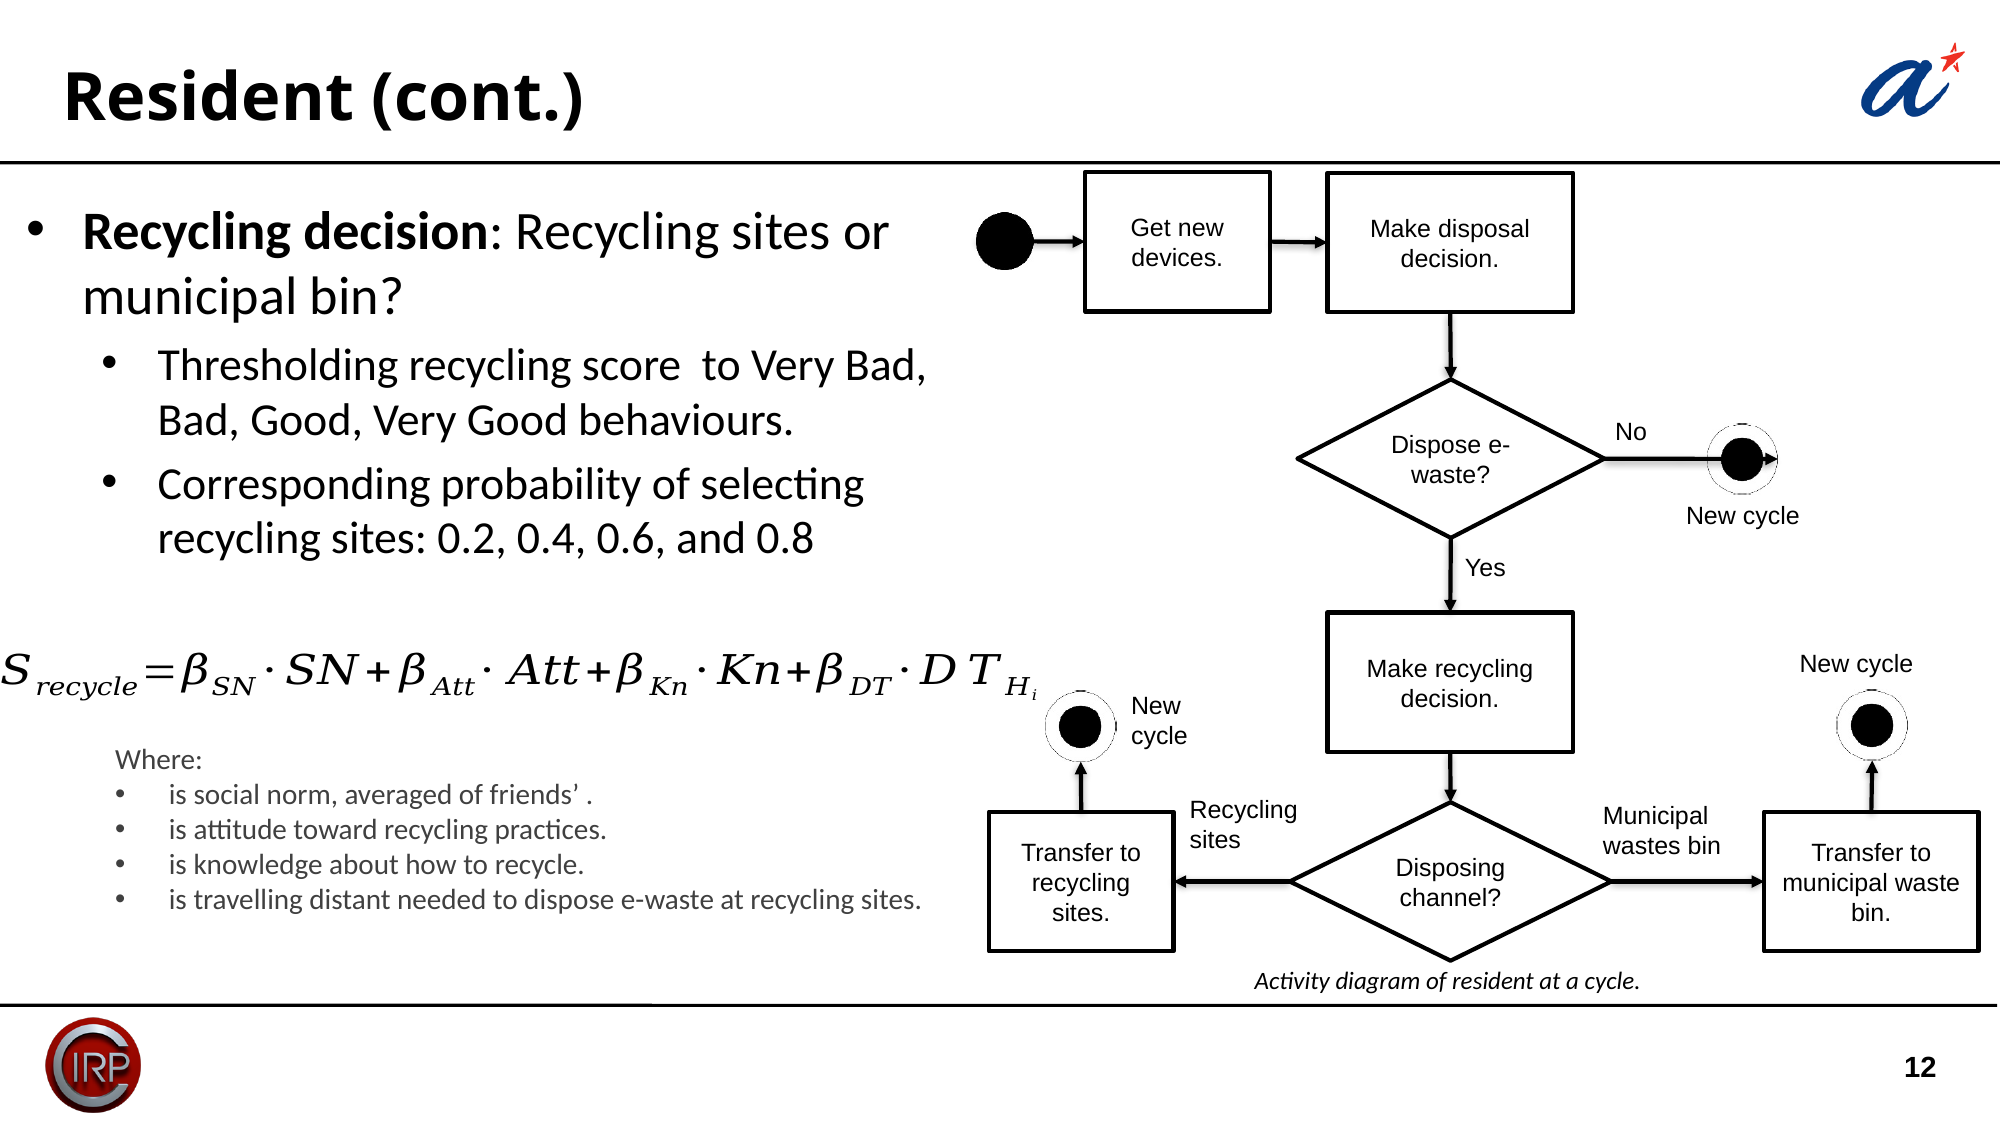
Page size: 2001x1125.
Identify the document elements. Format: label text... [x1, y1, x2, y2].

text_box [975, 171, 1979, 1004]
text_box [0, 648, 970, 967]
picture [45, 1017, 141, 1113]
picture [1852, 19, 1973, 140]
title Resident (cont.) [47, 37, 1952, 150]
